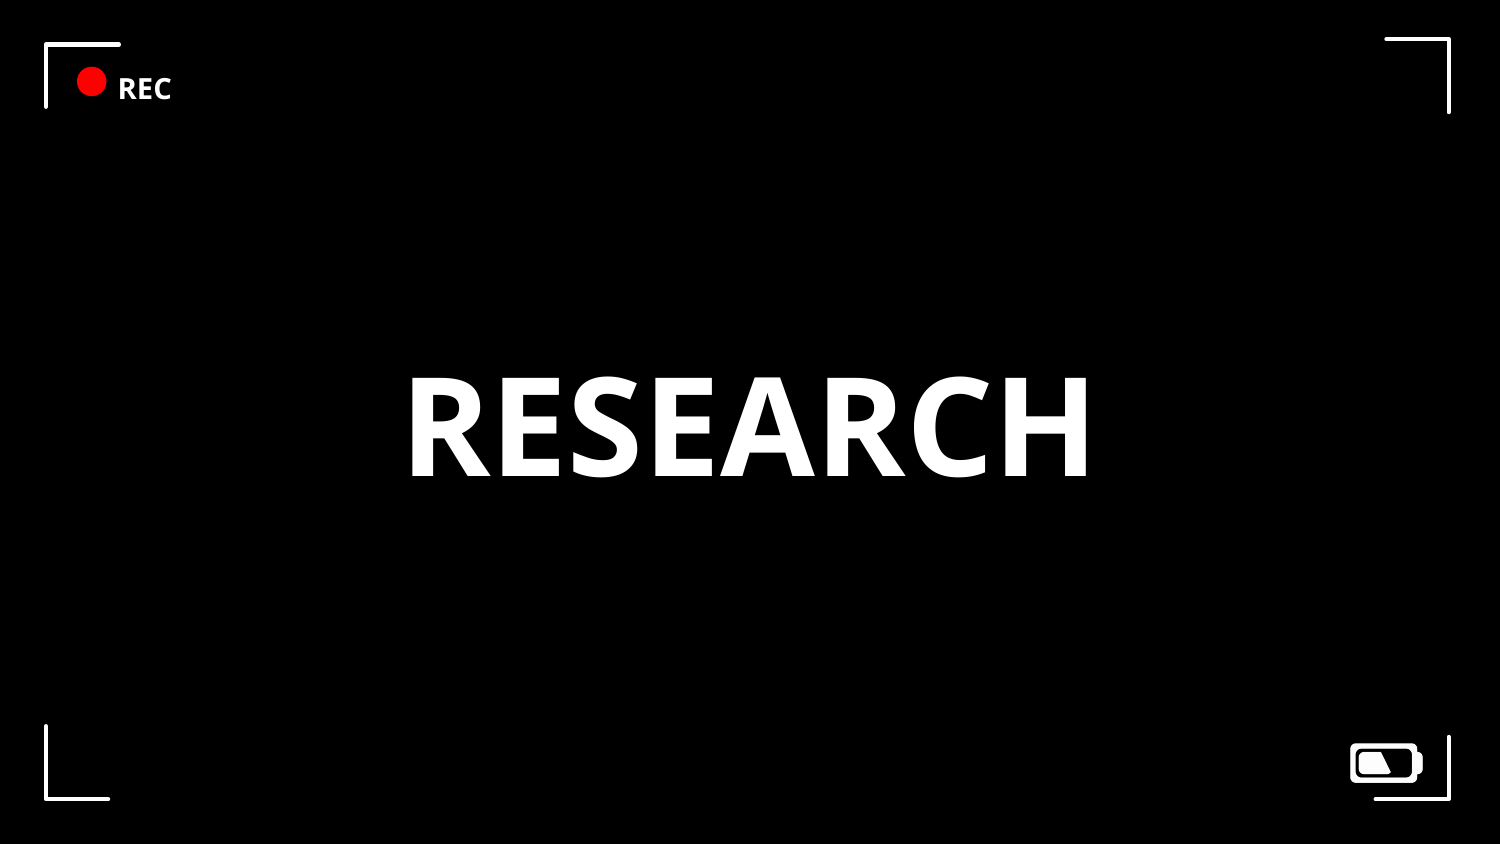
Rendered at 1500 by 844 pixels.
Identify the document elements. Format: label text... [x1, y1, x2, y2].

text_box [74, 64, 102, 99]
text_box RESEARCH [385, 332, 1115, 512]
text_box [44, 724, 111, 801]
text_box [1384, 37, 1451, 115]
text_box [44, 42, 121, 109]
text_box REC [102, 62, 187, 113]
text_box [1373, 734, 1451, 801]
picture [1349, 736, 1424, 789]
